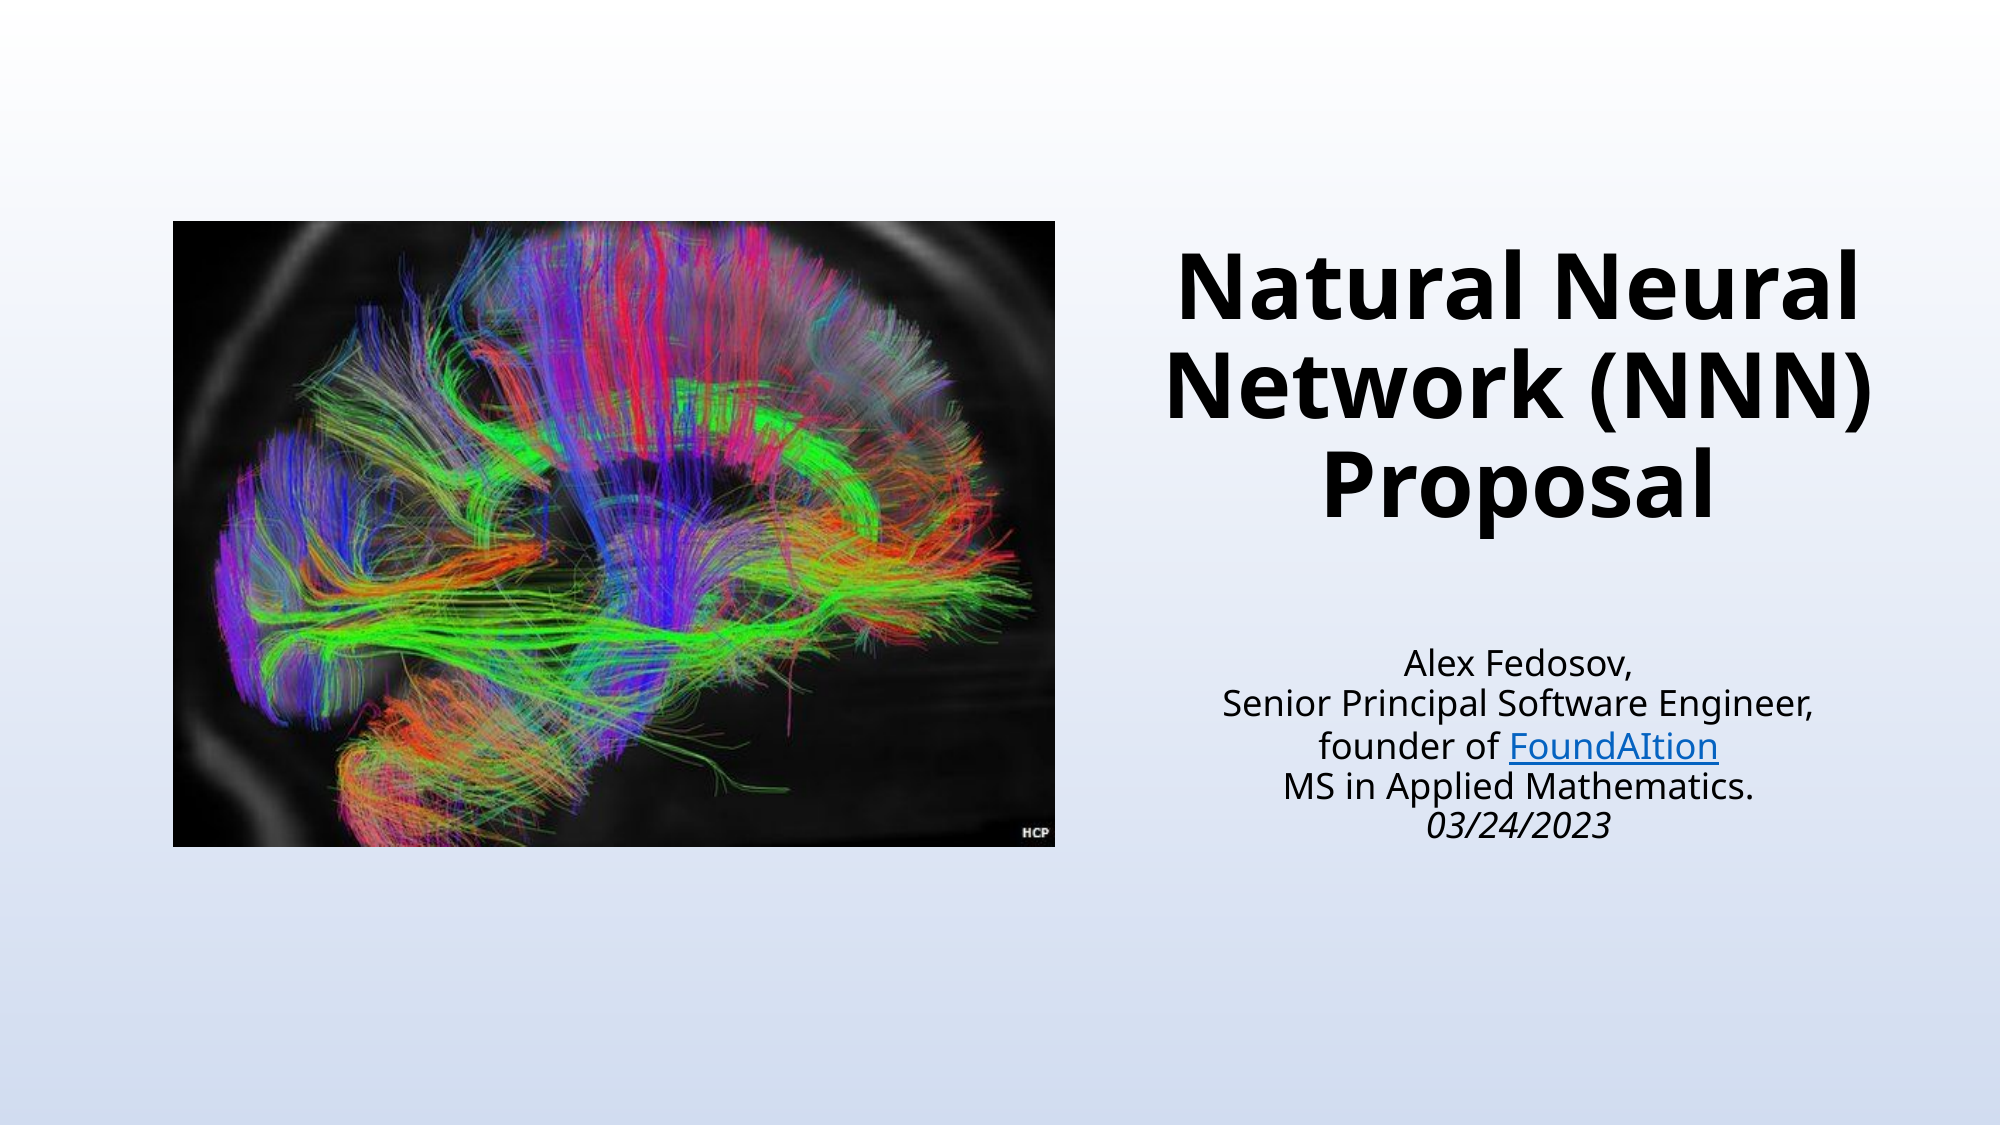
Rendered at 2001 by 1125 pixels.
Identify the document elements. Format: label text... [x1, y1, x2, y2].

title Alex Fedosov, Senior Principal Software Engineer, founder of FoundAItion MS in Applied Mathematics. 03/24/2023 [1155, 637, 1882, 855]
text_box Natural Neural Network (NNN) Proposal [1101, 193, 1936, 585]
picture [173, 221, 1055, 847]
